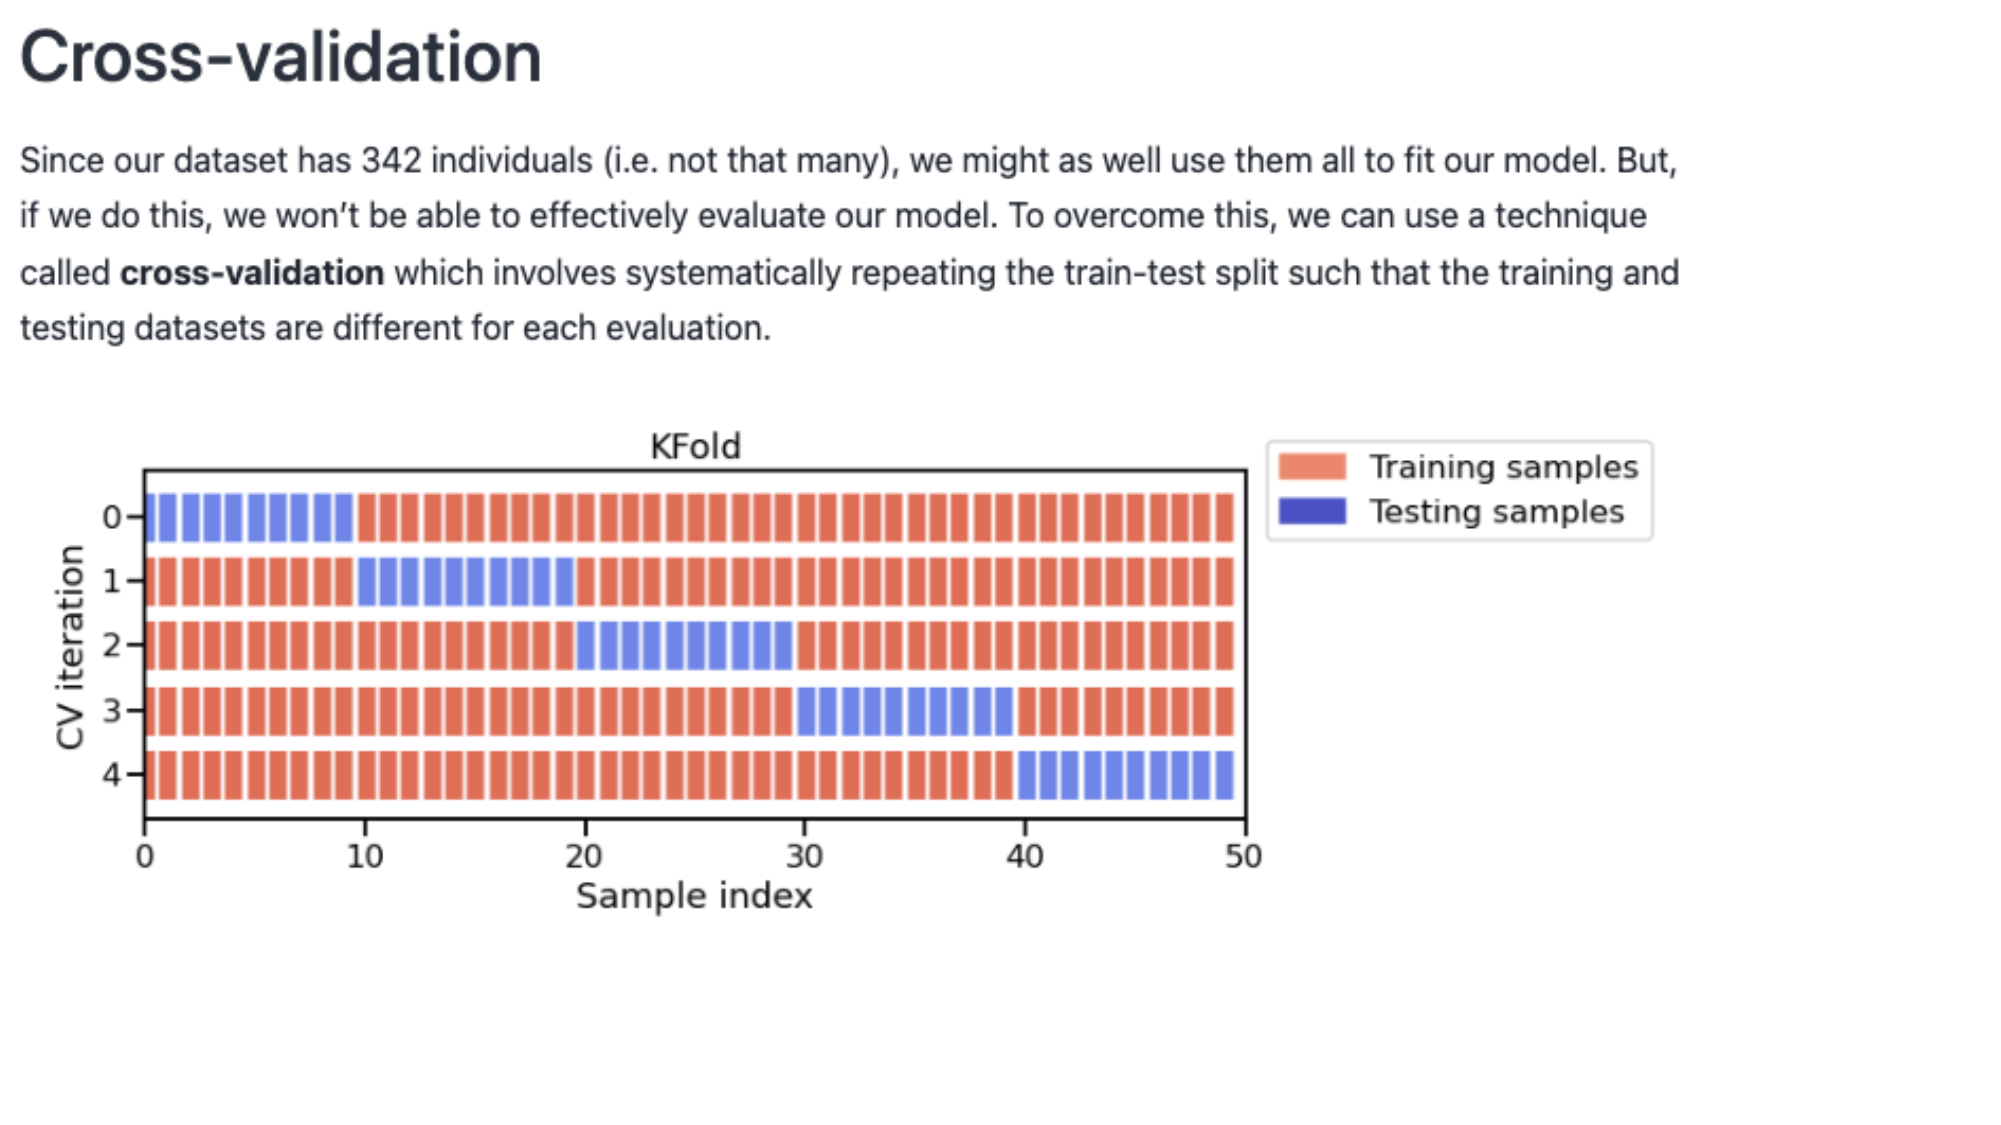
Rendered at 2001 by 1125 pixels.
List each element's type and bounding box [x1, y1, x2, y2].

picture [0, 0, 1720, 954]
